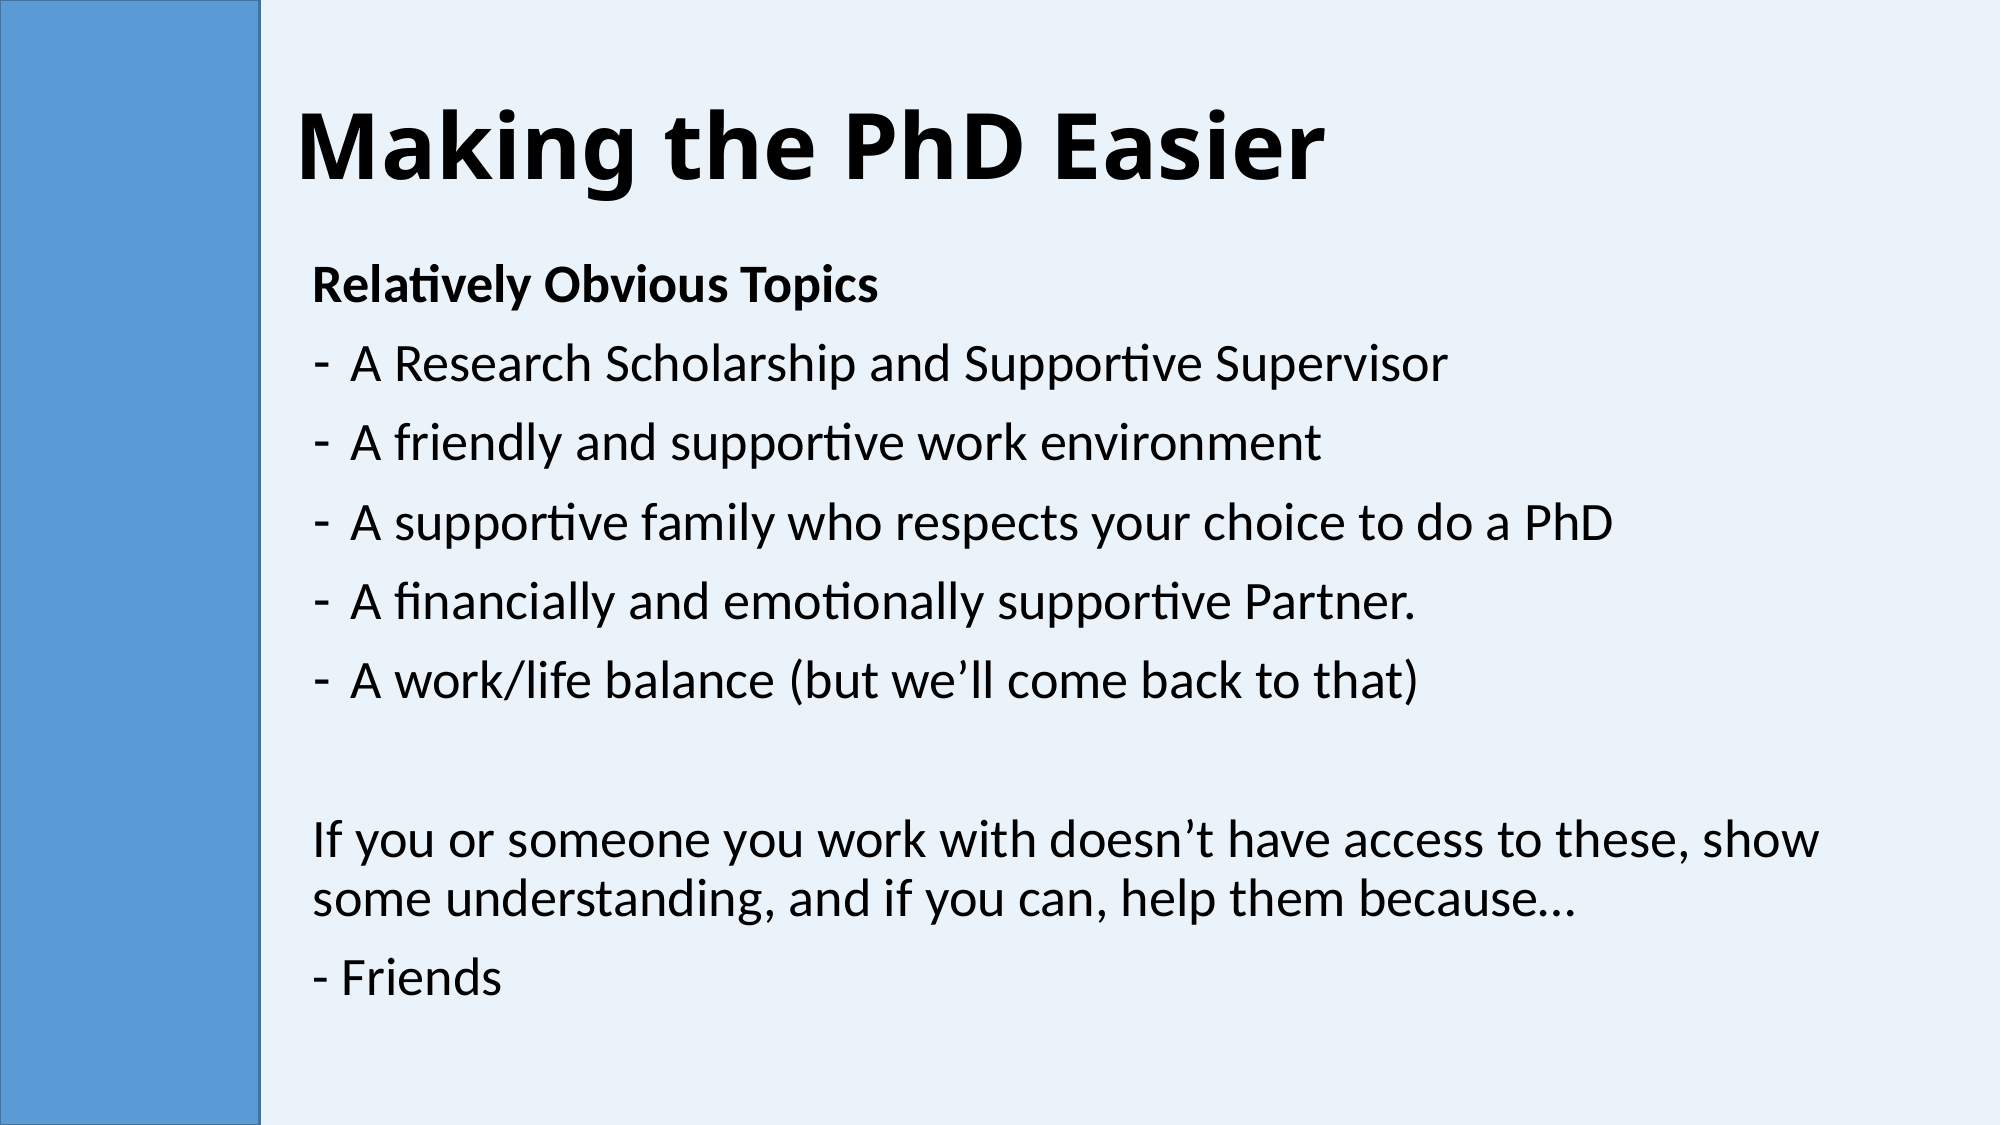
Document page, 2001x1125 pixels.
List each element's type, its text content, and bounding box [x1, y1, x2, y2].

title Making the PhD Easier [279, 41, 2000, 259]
text_box [0, 0, 261, 1125]
list Relatively Obvious Topics A Research Scholarship and Supportive Supervisor A friendly and supportive work environment A supportive family who respects your choice to do a PhD A financially and emotionally supportive Partner. A work/life balance (but we’ll come back to that) If you or someone you work with doesn’t have access to these, show some understanding, and if you can, help them because… - Friends [297, 247, 1920, 1108]
